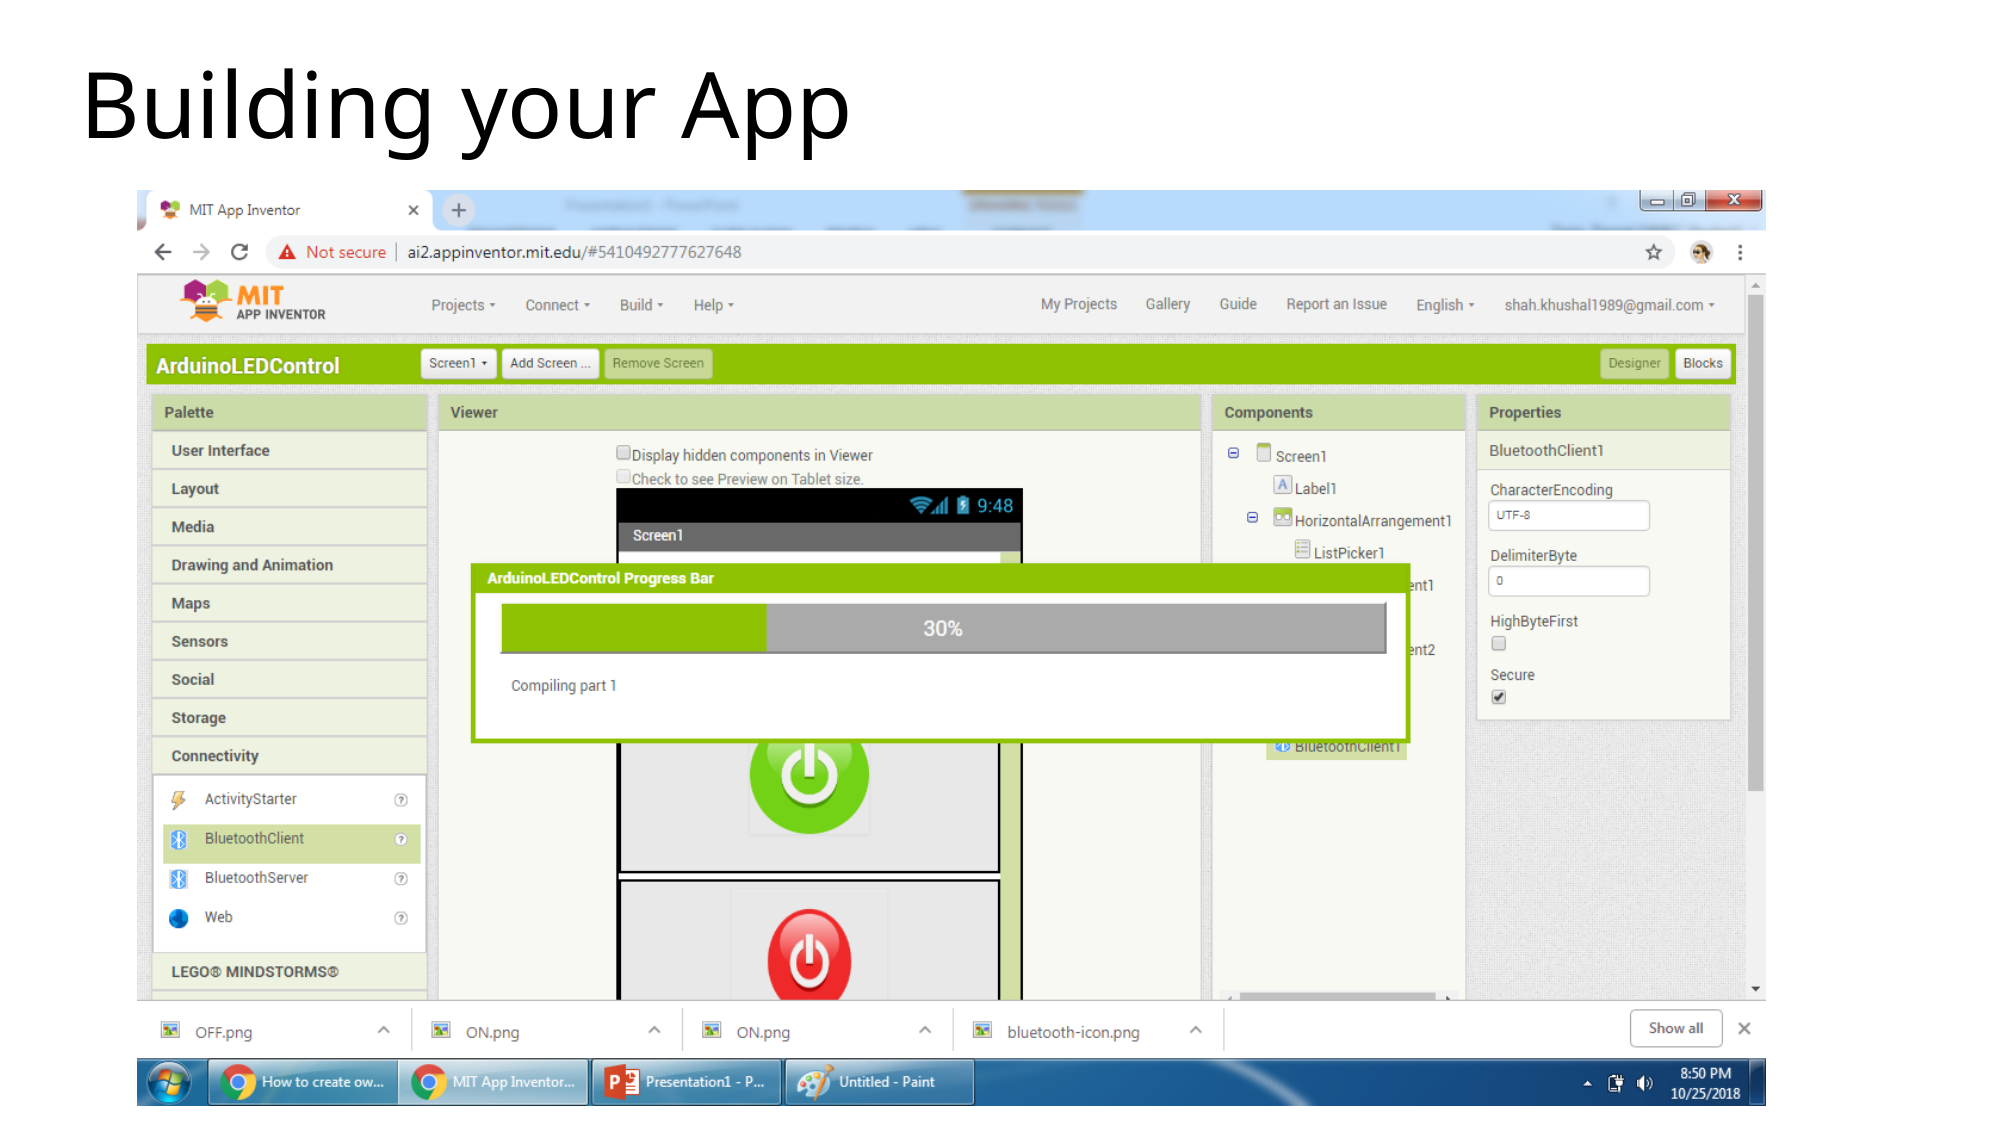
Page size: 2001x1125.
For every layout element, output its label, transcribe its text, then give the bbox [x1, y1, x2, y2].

picture [137, 190, 1766, 1106]
title Building your App [65, 0, 1791, 218]
